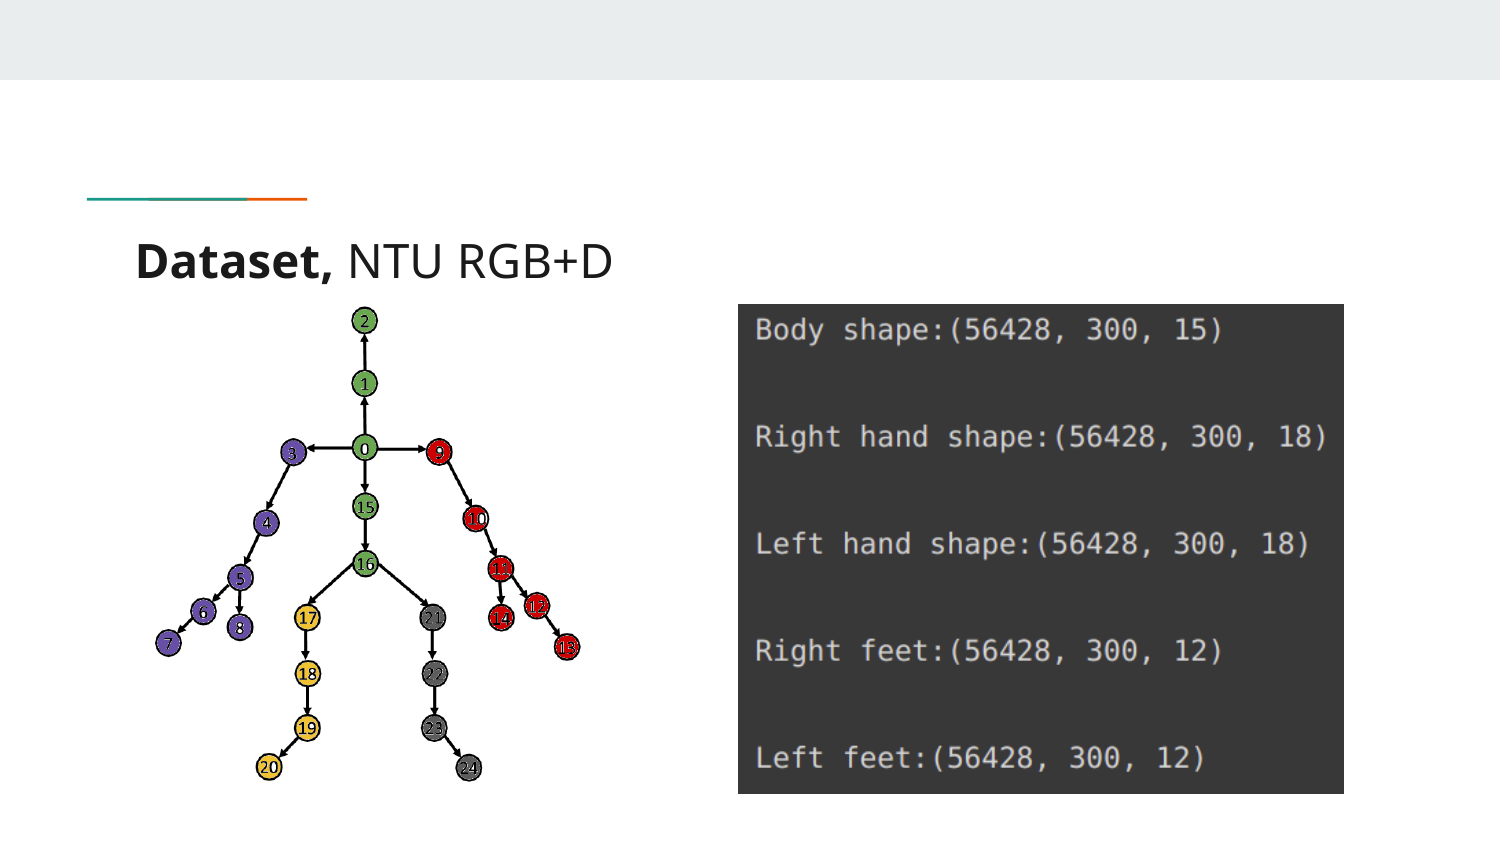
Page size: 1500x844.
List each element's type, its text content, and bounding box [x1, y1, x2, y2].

picture [142, 303, 592, 794]
picture [738, 303, 1344, 794]
title Dataset, NTU RGB+D [119, 216, 1381, 305]
